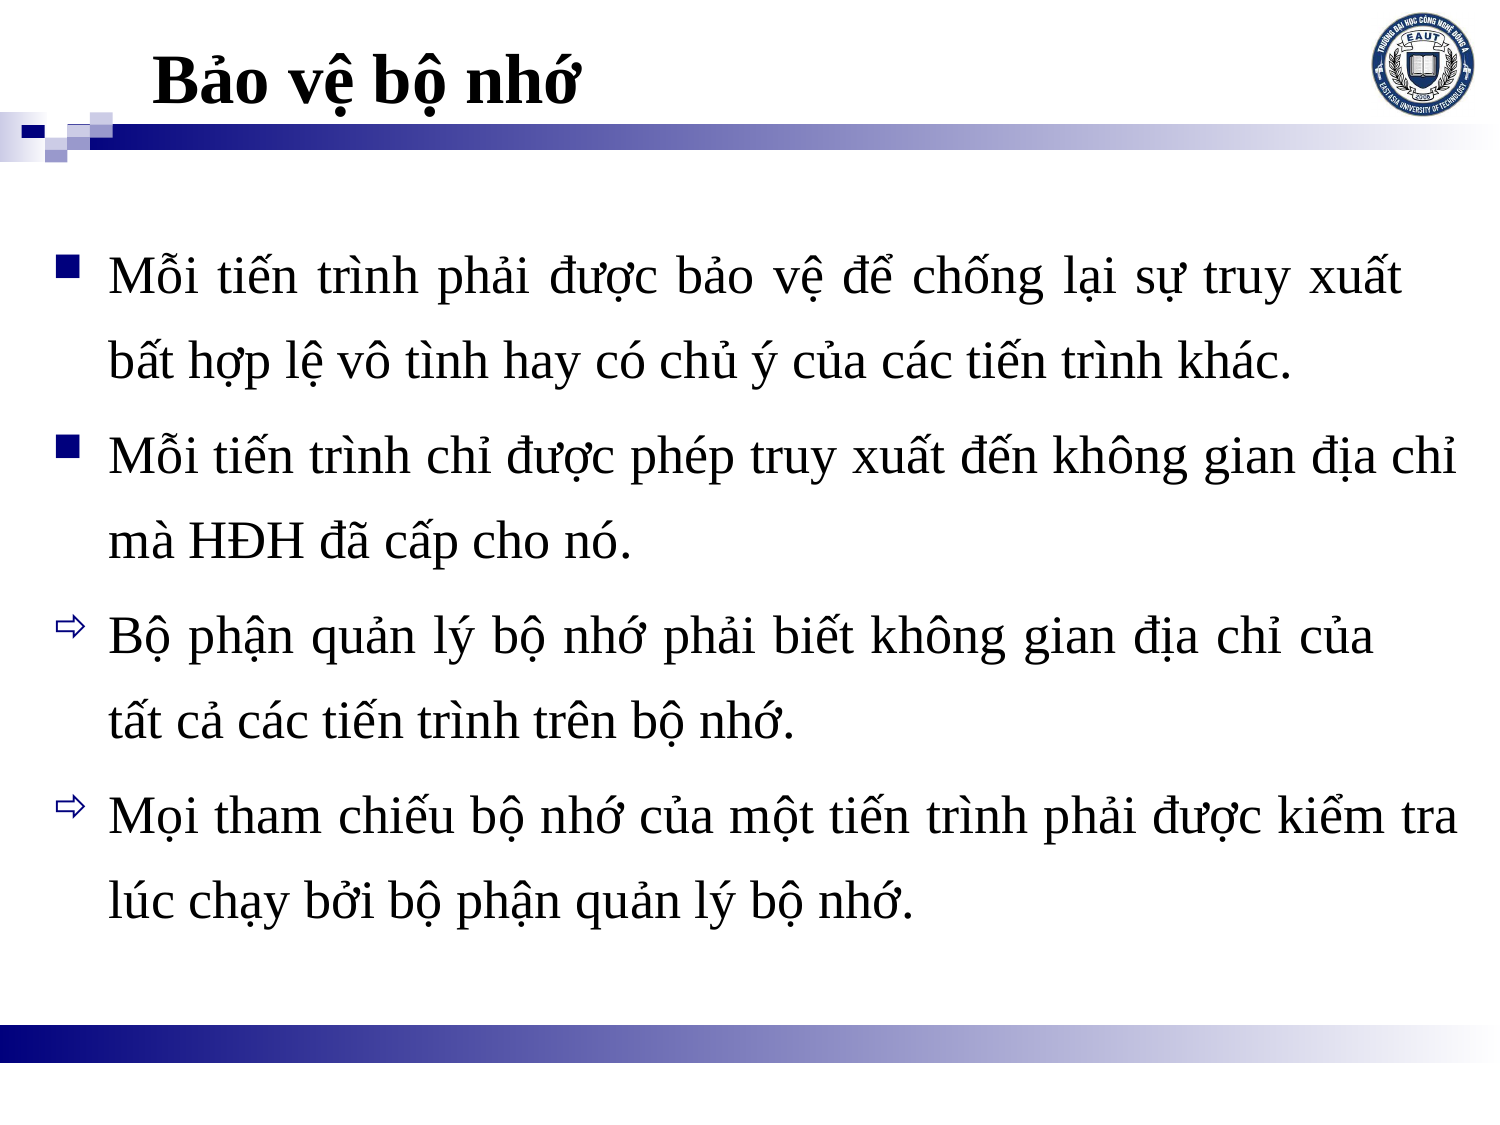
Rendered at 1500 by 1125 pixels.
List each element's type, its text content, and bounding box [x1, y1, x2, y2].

title Bảo vệ bộ nhớ [137, 24, 988, 179]
list Mỗi tiến trình phải được bảo vệ để chống lại sự truy xuất bất hợp lệ vô tình hay có chủ ý của các tiến trình khác. Mỗi tiến trình chỉ được phép truy xuất đến không gian địa chỉ mà HĐH đã cấp cho nó. Bộ phận quản lý bộ nhớ phải biết không gian địa chỉ của tất cả các tiến trình trên bộ nhớ. Mọi tham chiếu bộ nhớ của một tiến trình phải được kiểm tra lúc chạy bởi bộ phận quản lý bộ nhớ. [37, 212, 1475, 1005]
